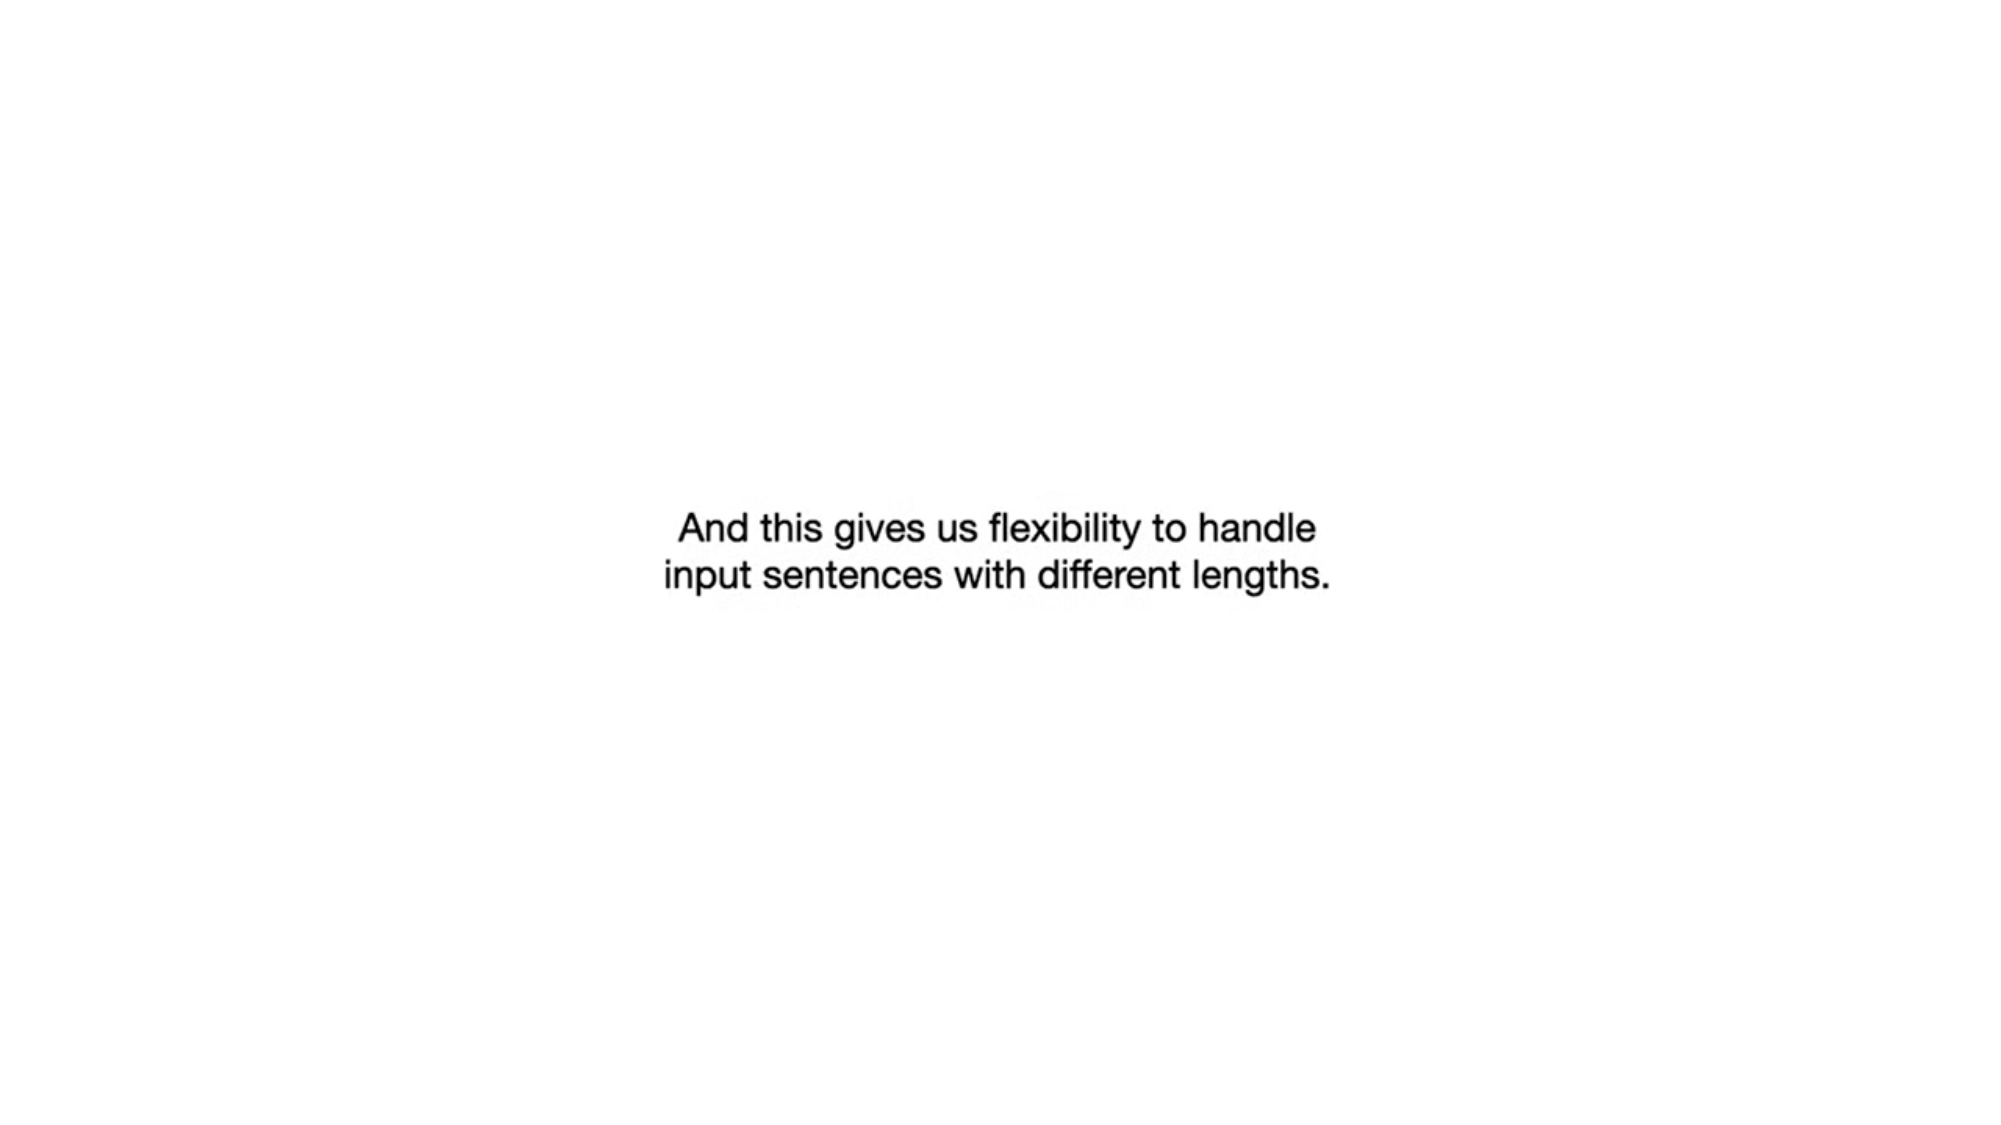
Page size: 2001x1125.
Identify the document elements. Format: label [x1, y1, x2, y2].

picture [626, 487, 1374, 638]
